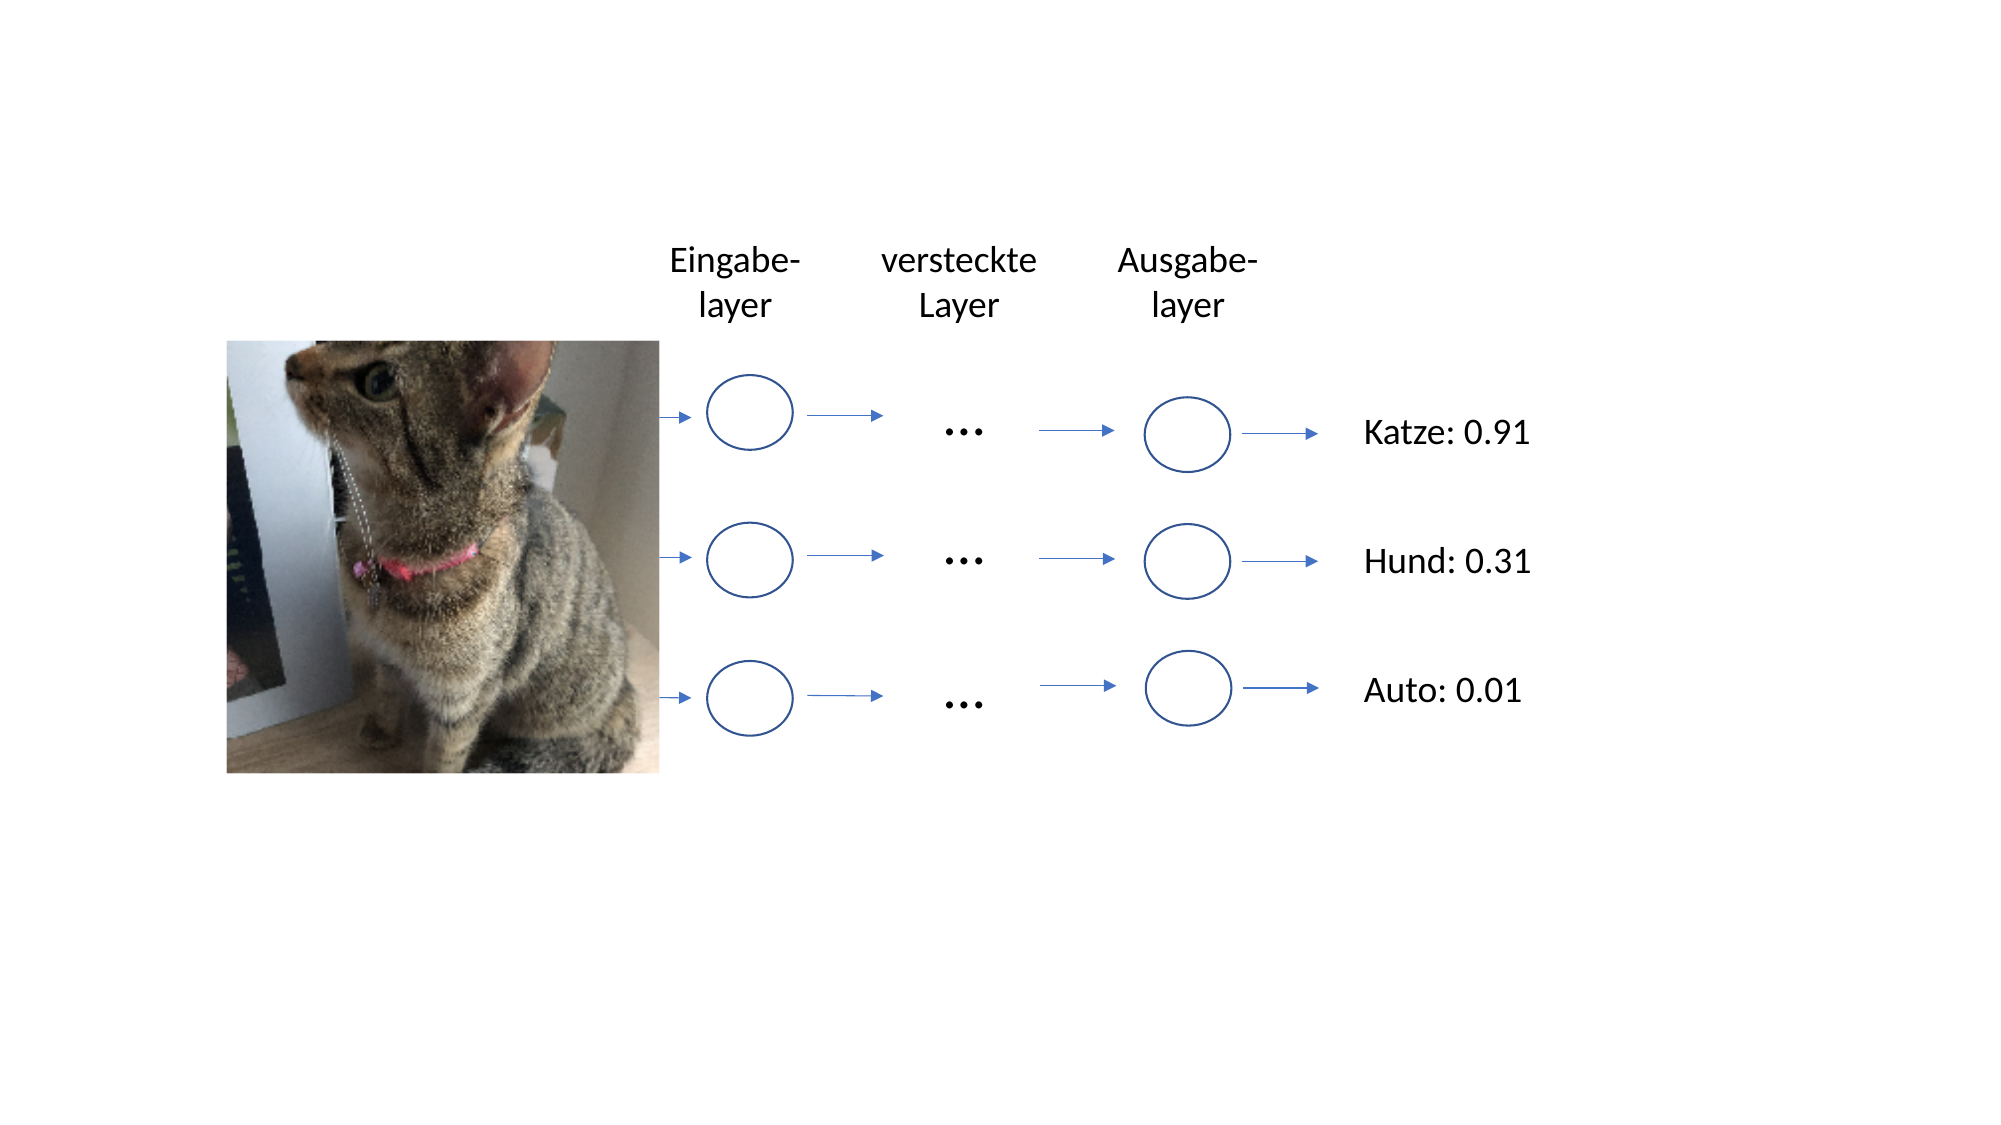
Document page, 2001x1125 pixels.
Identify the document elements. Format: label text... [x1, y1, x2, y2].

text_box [1038, 524, 1319, 599]
text_box [706, 659, 794, 737]
text_box versteckte Layer [866, 227, 1053, 333]
text_box Ausgabe- layer [1102, 227, 1274, 333]
text_box … [929, 499, 1000, 584]
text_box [1038, 397, 1319, 473]
text_box Eingabe- layer [654, 227, 816, 333]
text_box [706, 521, 794, 599]
text_box Katze: 0.91 [1349, 400, 1546, 460]
text_box … [929, 369, 1000, 455]
text_box Hund: 0.31 [1349, 528, 1547, 589]
text_box … [929, 642, 1000, 728]
text_box Auto: 0.01 [1349, 657, 1538, 718]
text_box [706, 374, 794, 451]
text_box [1039, 650, 1320, 726]
picture [213, 329, 672, 788]
